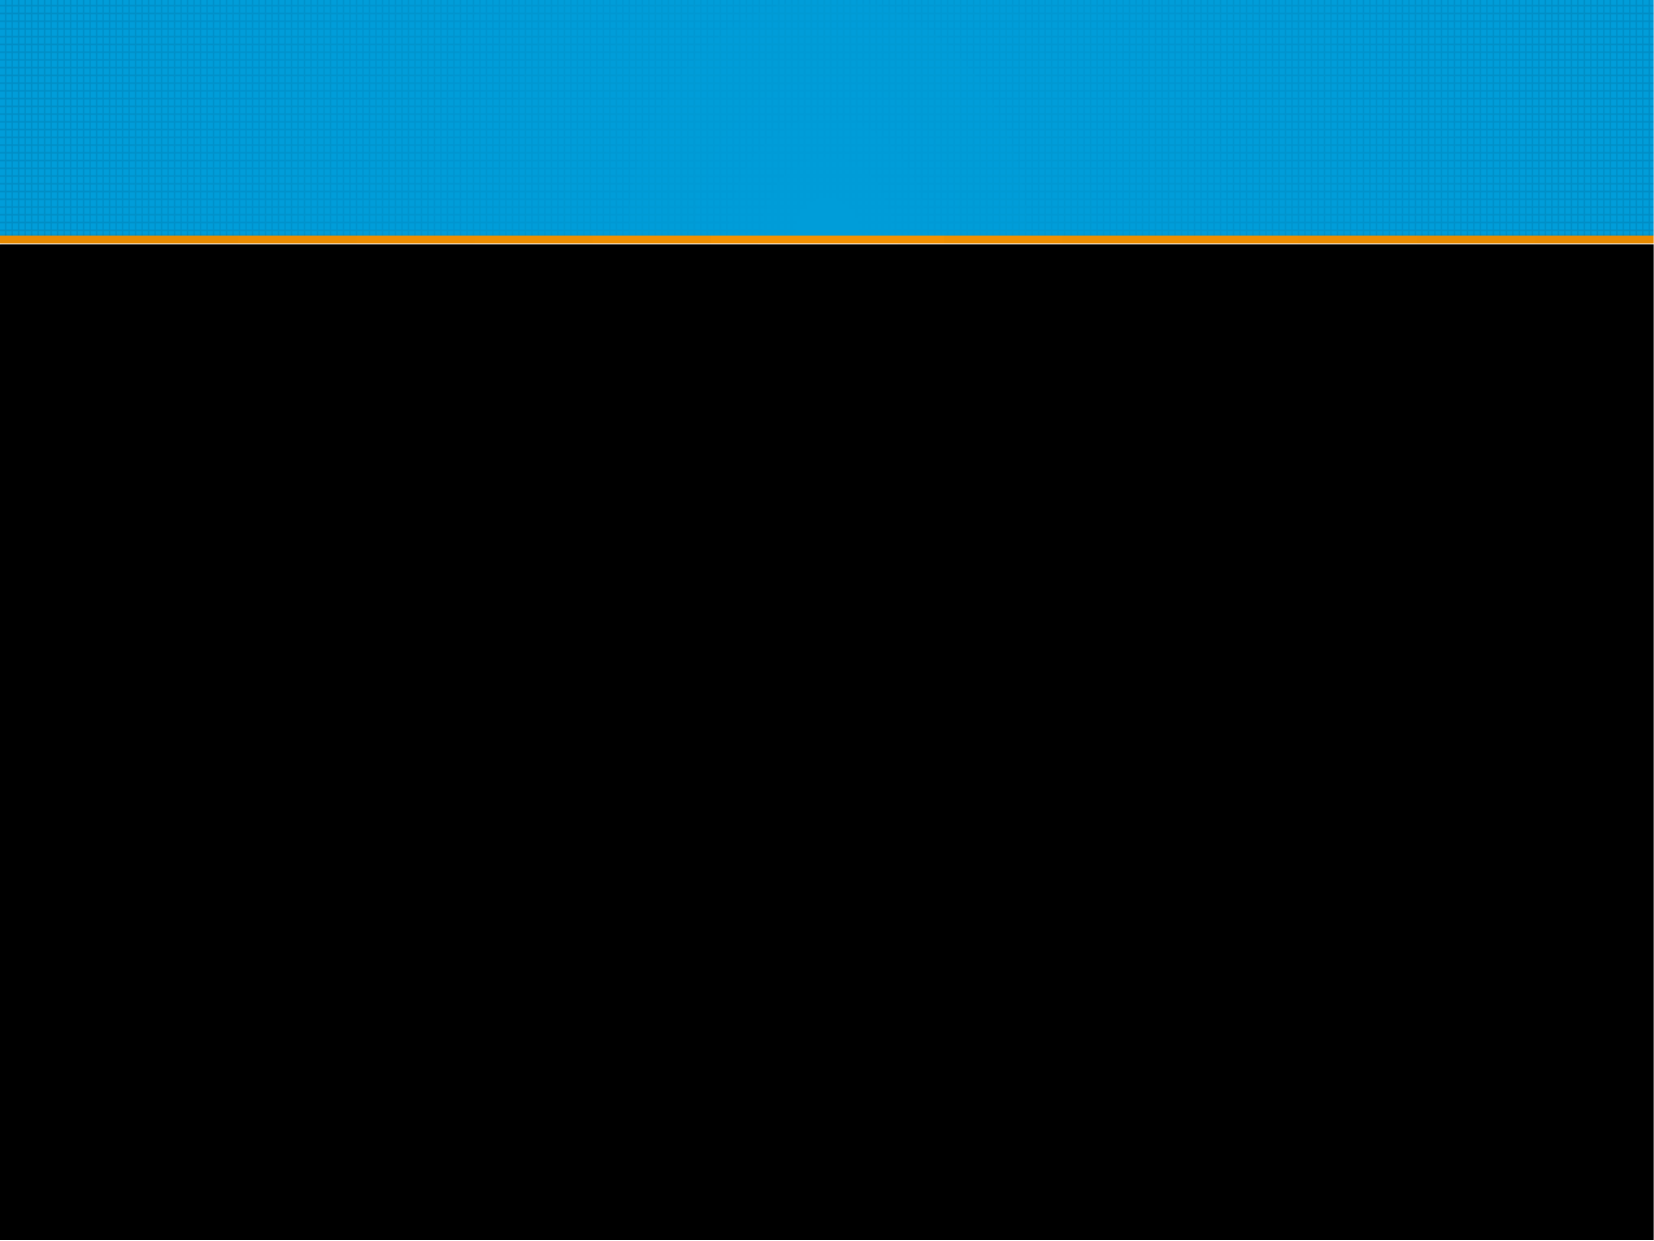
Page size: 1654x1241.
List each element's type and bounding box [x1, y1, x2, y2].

picture [0, 236, 1654, 242]
text_box [0, 242, 1654, 1241]
